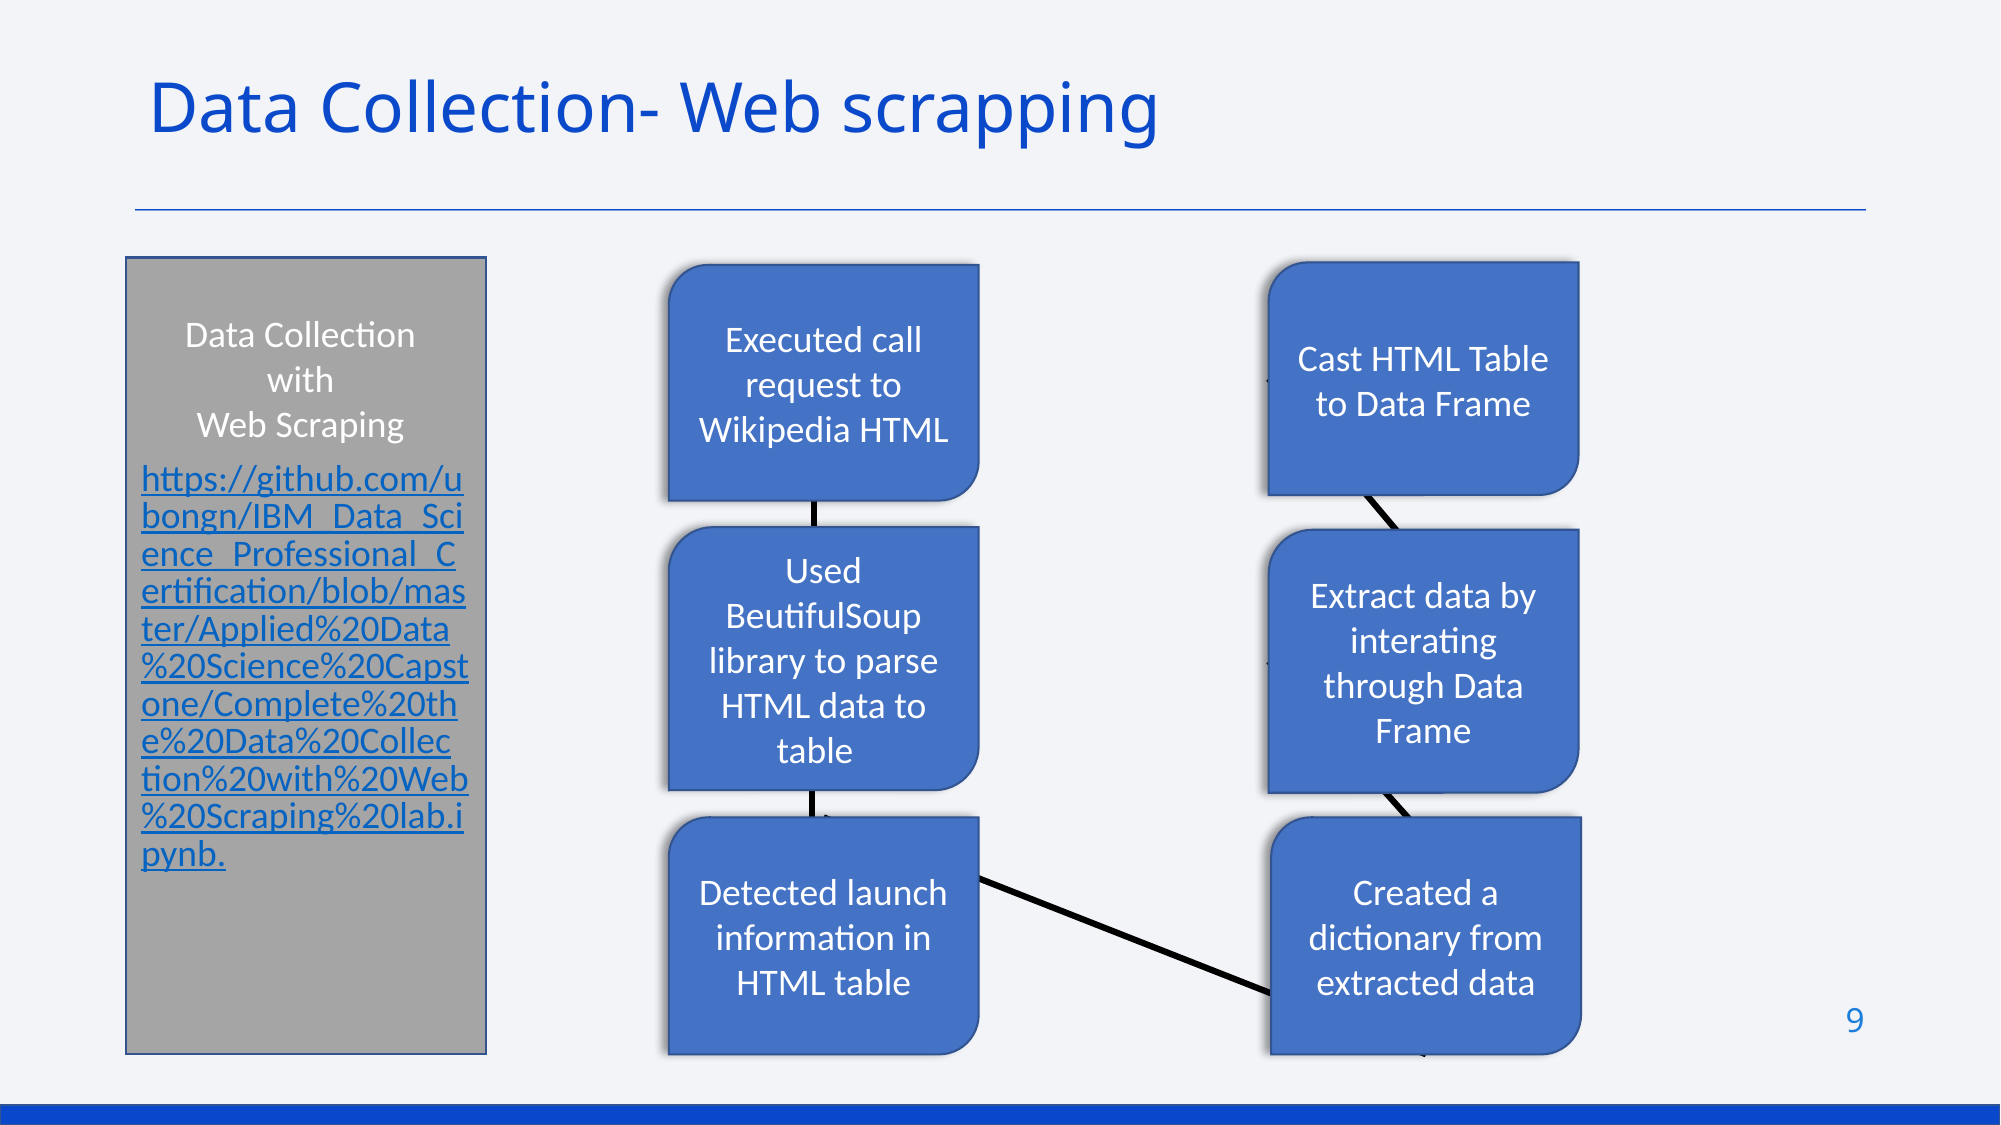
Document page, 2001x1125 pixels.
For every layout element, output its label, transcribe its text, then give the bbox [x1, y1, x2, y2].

text_box Created a dictionary from extracted data [1270, 816, 1583, 1056]
text_box Data Collection- Web scrapping [133, 64, 1859, 155]
picture [0, 0, 2001, 1125]
text_box Used BeutifulSoup library to parse HTML data to table [667, 526, 980, 792]
slide_number 9 [1557, 988, 1880, 1055]
text_box Data Collection with Web Scraping [147, 303, 455, 446]
text_box Detected launch information in HTML table [667, 816, 980, 1056]
text_box [0, 1104, 2000, 1125]
text_box Cast HTML Table to Data Frame [1267, 261, 1580, 497]
text_box Extract data by interating through Data Frame [1267, 528, 1580, 794]
text_box Executed call request to Wikipedia HTML [667, 263, 980, 502]
text_box https://github.com/ubongn/IBM_Data_Science_Professional_Certification/blob/master/Applied%20Data%20Science%20Capstone/Complete%20the%20Data%20Collection%20with%20Web%20Scraping%20lab.ipynb. [126, 446, 486, 877]
text_box [125, 256, 487, 1055]
